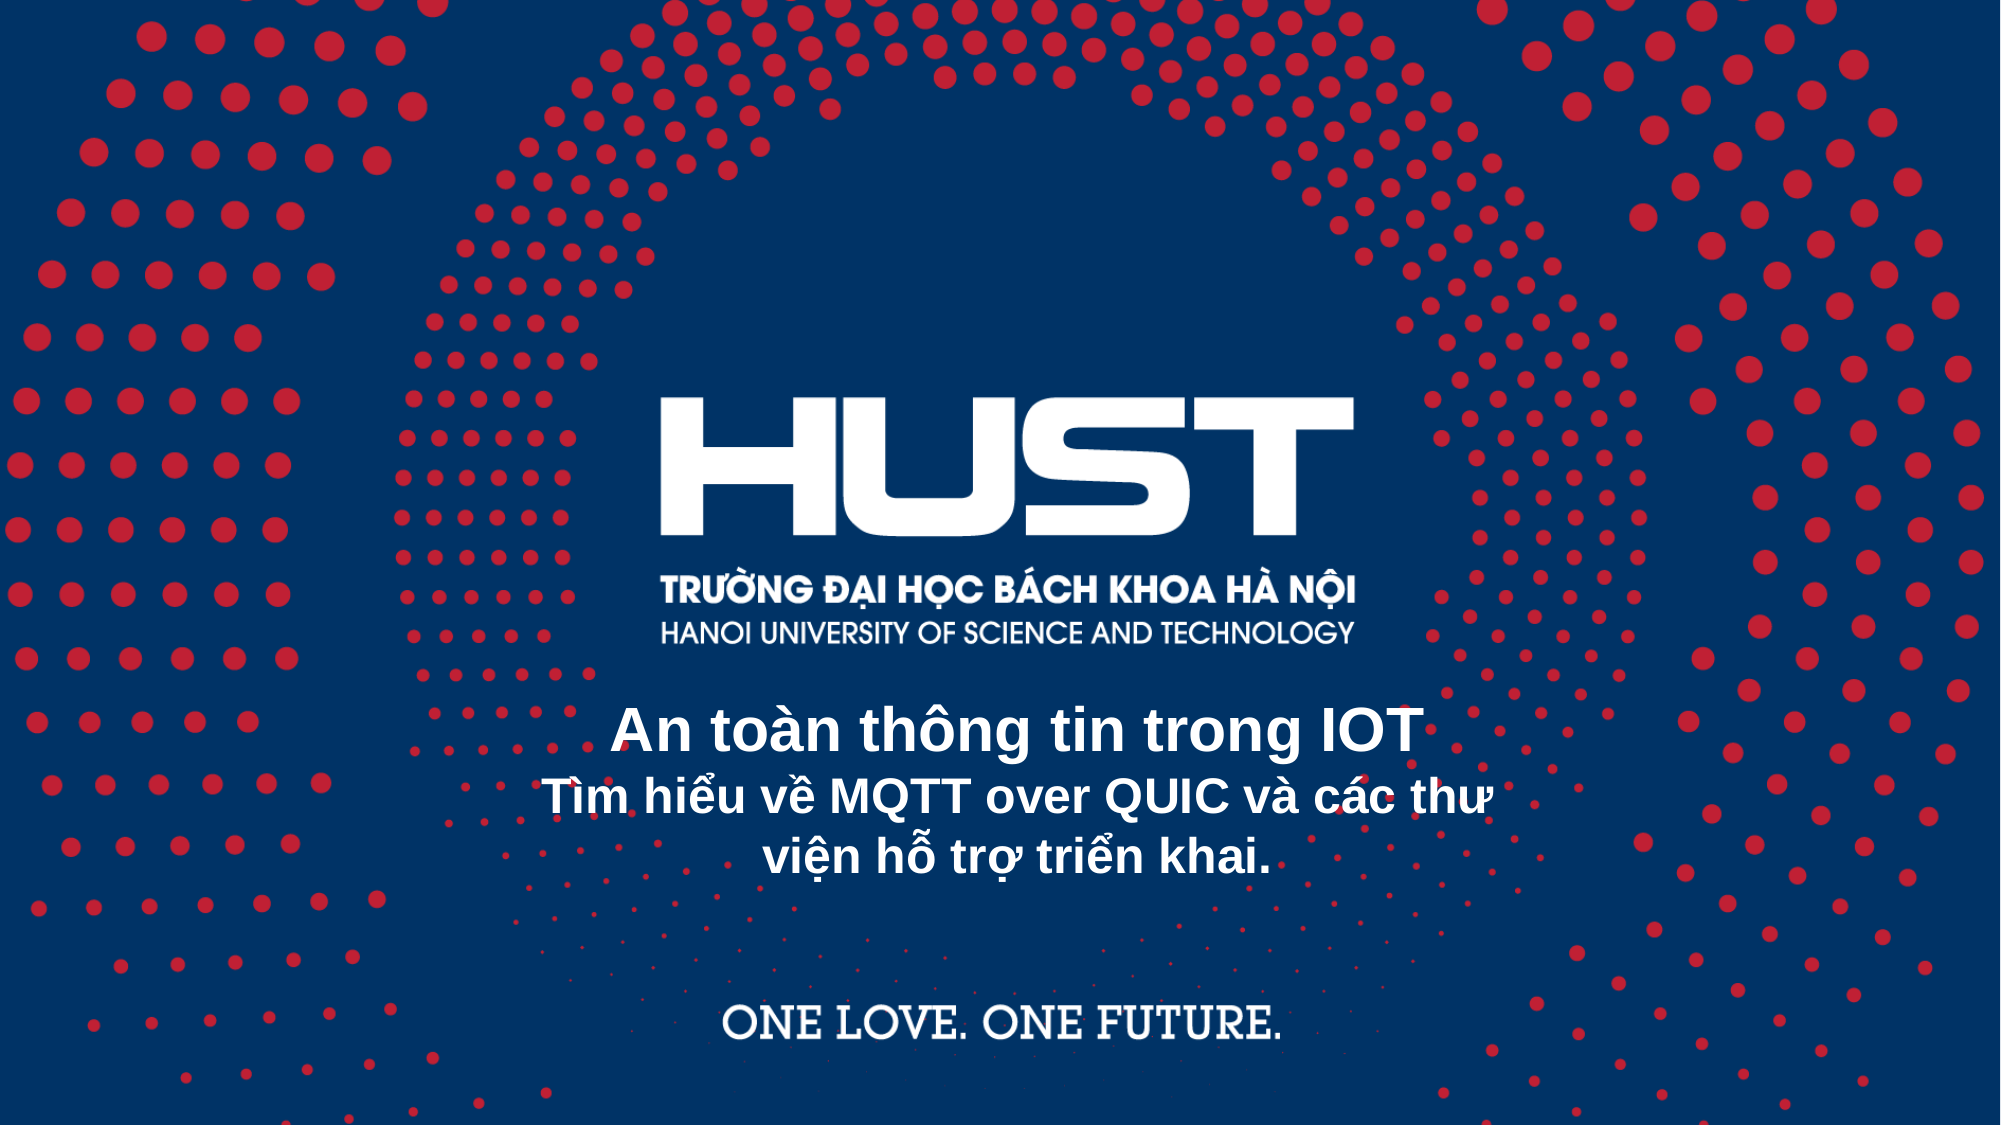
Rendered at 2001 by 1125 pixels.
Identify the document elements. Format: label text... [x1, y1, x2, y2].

picture [0, 0, 2001, 1125]
text_box An toàn thông tin trong IOT Tìm hiểu về MQTT over QUIC và các thư viện hỗ trợ triển khai. [500, 673, 1536, 899]
